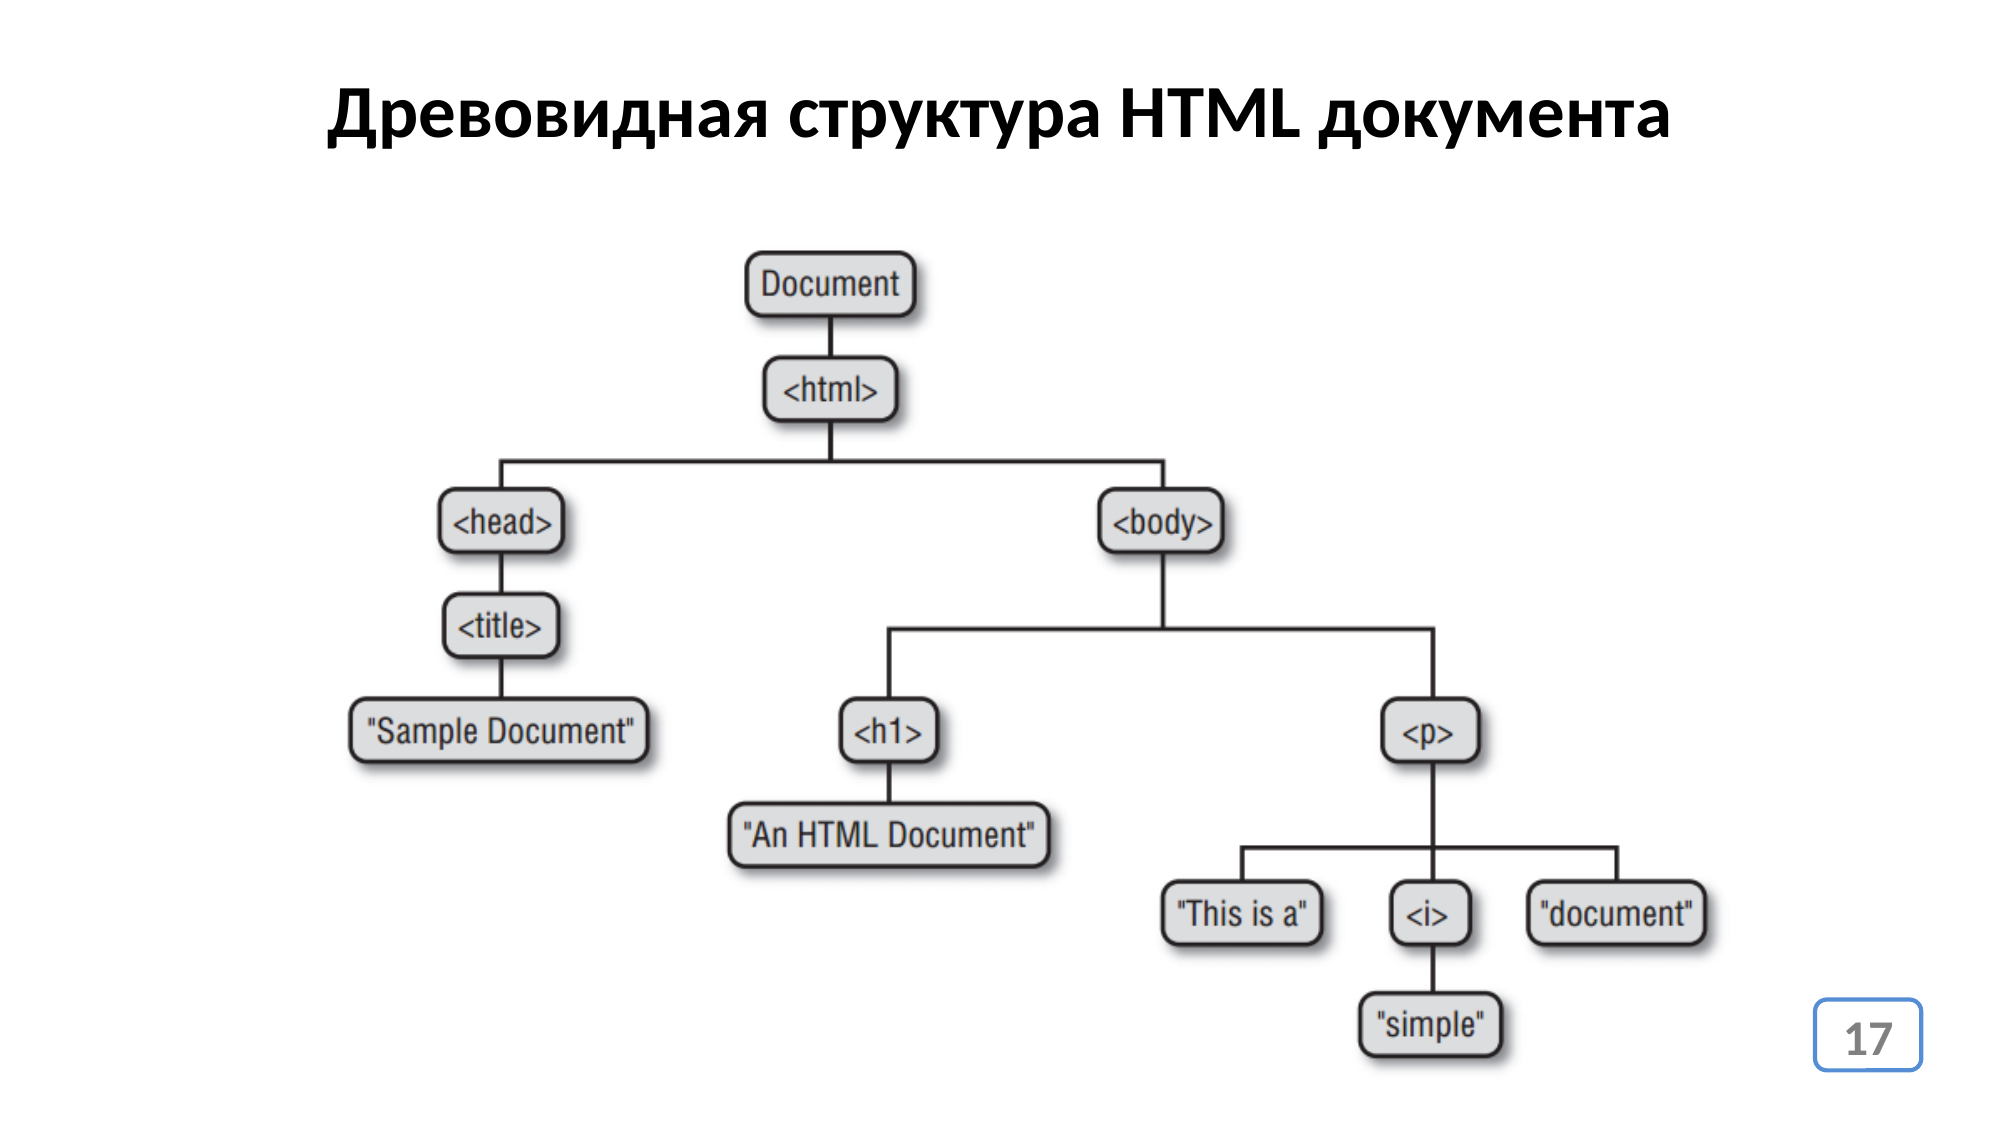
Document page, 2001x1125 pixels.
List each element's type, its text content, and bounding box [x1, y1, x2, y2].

picture [302, 219, 1738, 1092]
text_box Древовидная структура HTML документа [0, 54, 2000, 160]
text_box 17 [1812, 997, 1924, 1073]
